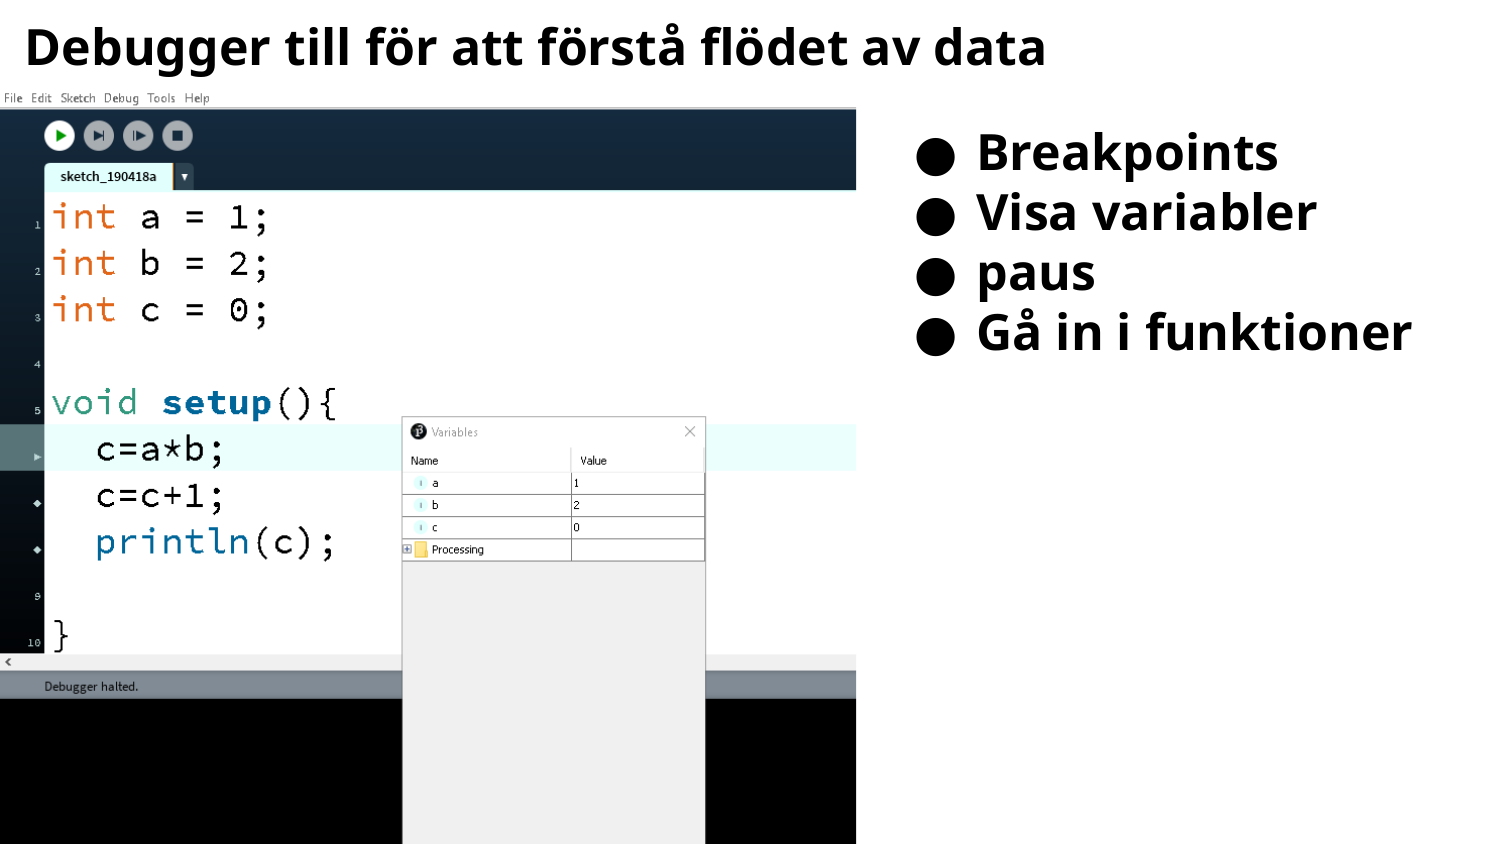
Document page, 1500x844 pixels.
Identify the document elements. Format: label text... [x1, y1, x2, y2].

text_box Breakpoints Visa variabler paus Gå in i funktioner [886, 105, 1500, 844]
picture [0, 89, 857, 844]
text_box Debugger till för att förstå flödet av data [9, 0, 1409, 106]
